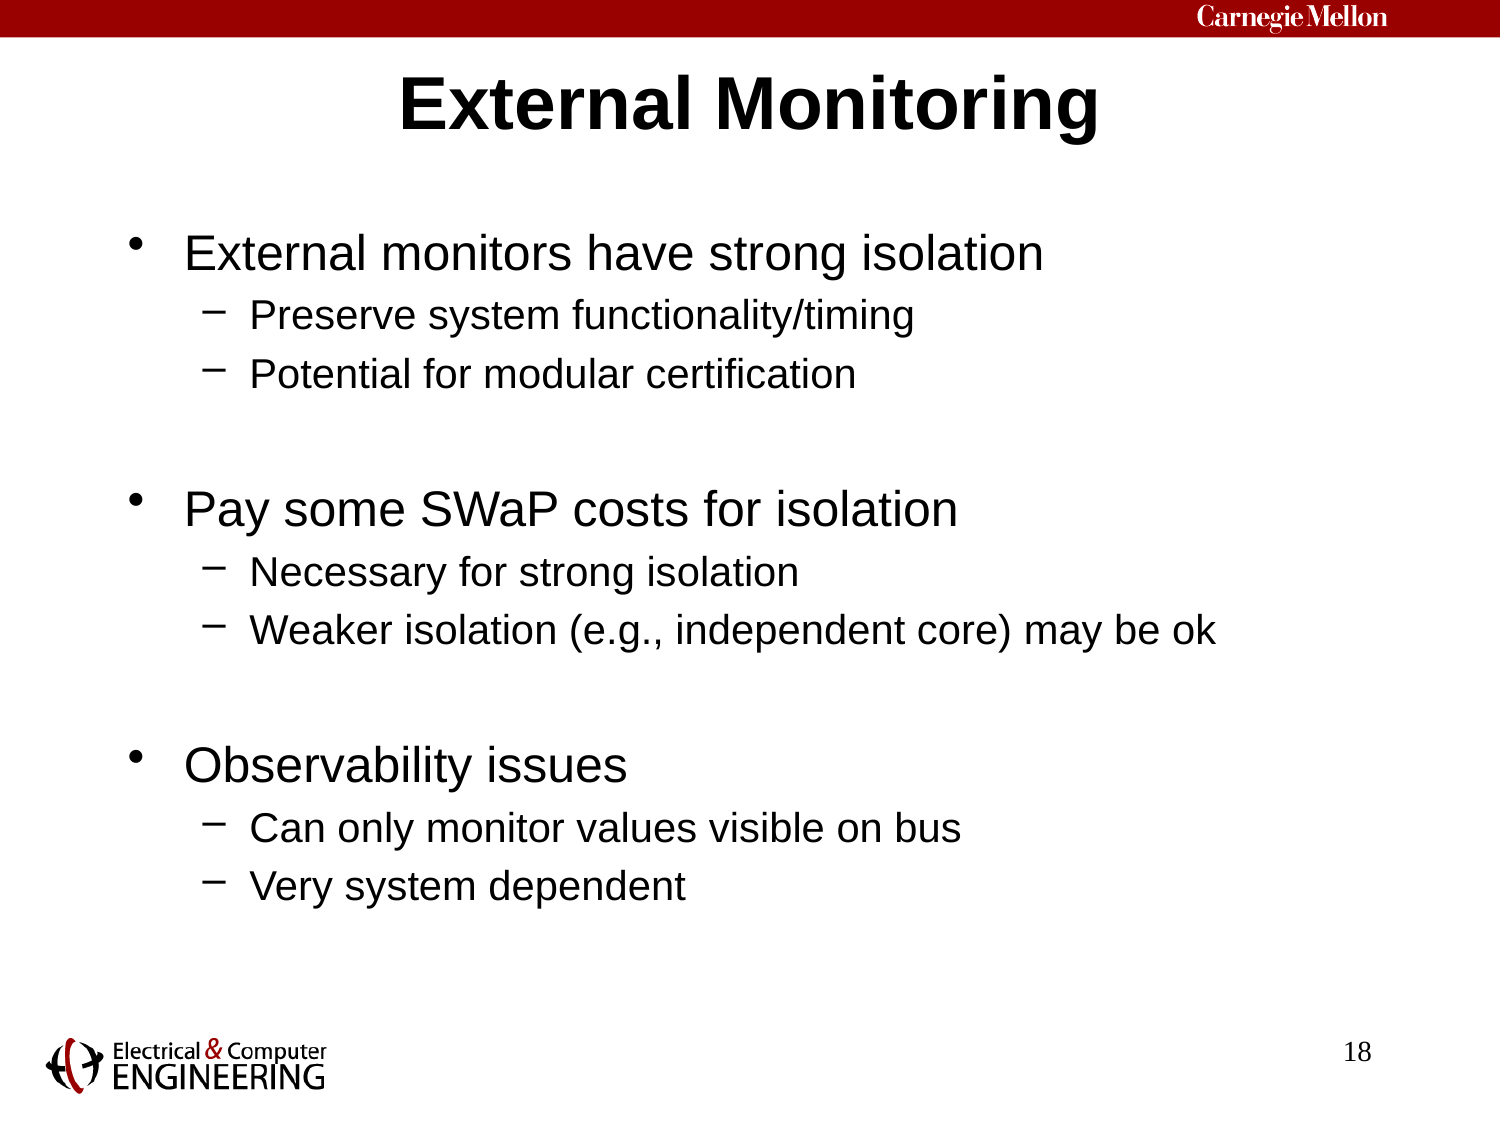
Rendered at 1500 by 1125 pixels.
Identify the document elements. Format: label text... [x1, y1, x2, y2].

slide_number 18 [1074, 1024, 1388, 1101]
picture [37, 1030, 338, 1100]
title External Monitoring [112, 37, 1388, 163]
picture [1197, 4, 1388, 34]
list External monitors have strong isolation Preserve system functionality/timing Potential for modular certification Pay some SWaP costs for isolation Necessary for strong isolation Weaker isolation (e.g., independent core) may be ok Observability issues Can only monitor values visible on bus Very system dependent [112, 212, 1401, 1026]
